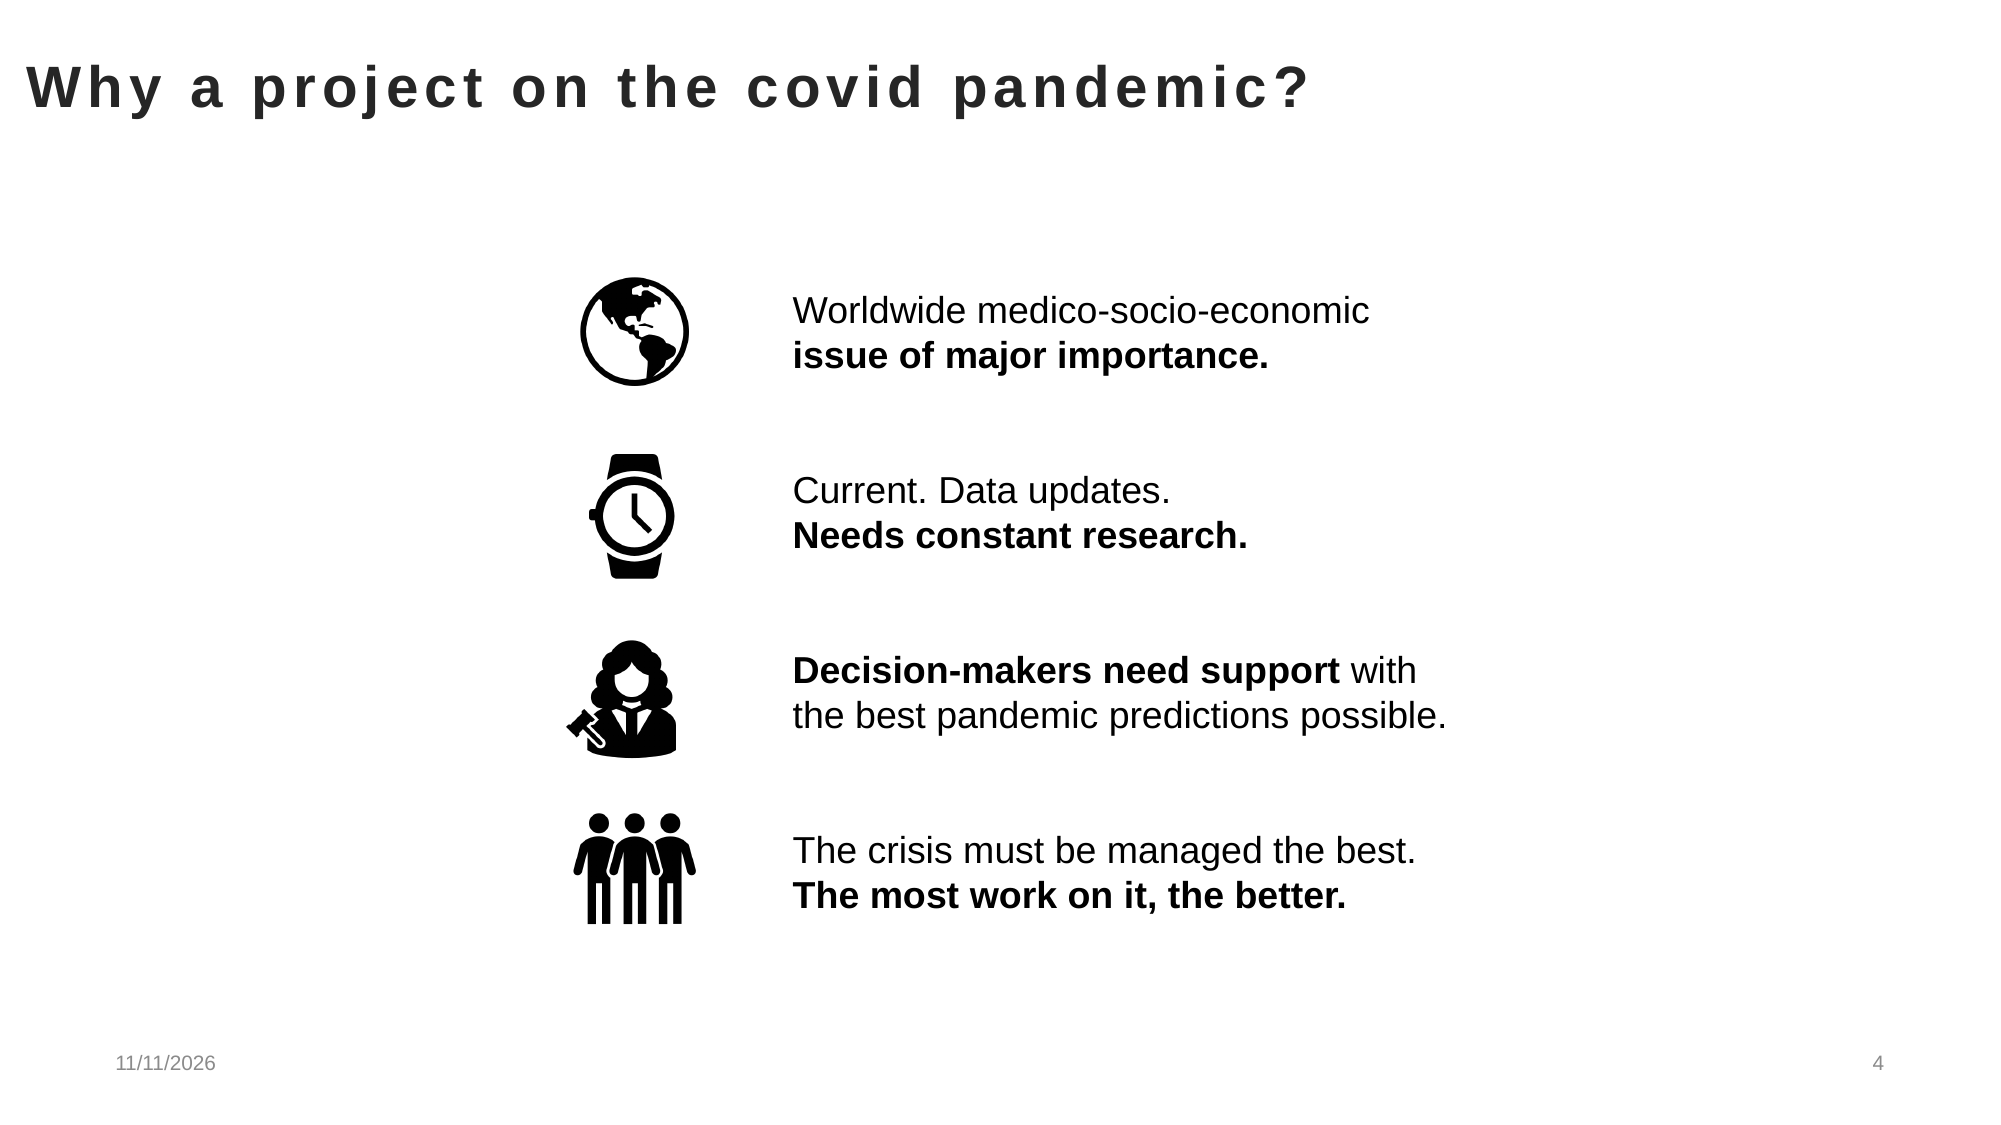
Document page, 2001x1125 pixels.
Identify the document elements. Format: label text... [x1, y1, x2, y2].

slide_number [100, 1035, 544, 1088]
picture [566, 800, 703, 937]
picture [563, 448, 700, 585]
slide_number 4 [1456, 1035, 1900, 1088]
text_box Why a project on the covid pandemic? [11, 21, 1646, 148]
text_box Worldwide medico-socio-economic issue of major importance. Current. Data updates. Needs constant research. Decision-makers need support with the best pandemic predictions possible. The crisis must be managed the best. The most work on it, the better. [777, 278, 1472, 969]
picture [563, 633, 700, 769]
picture [566, 263, 703, 400]
